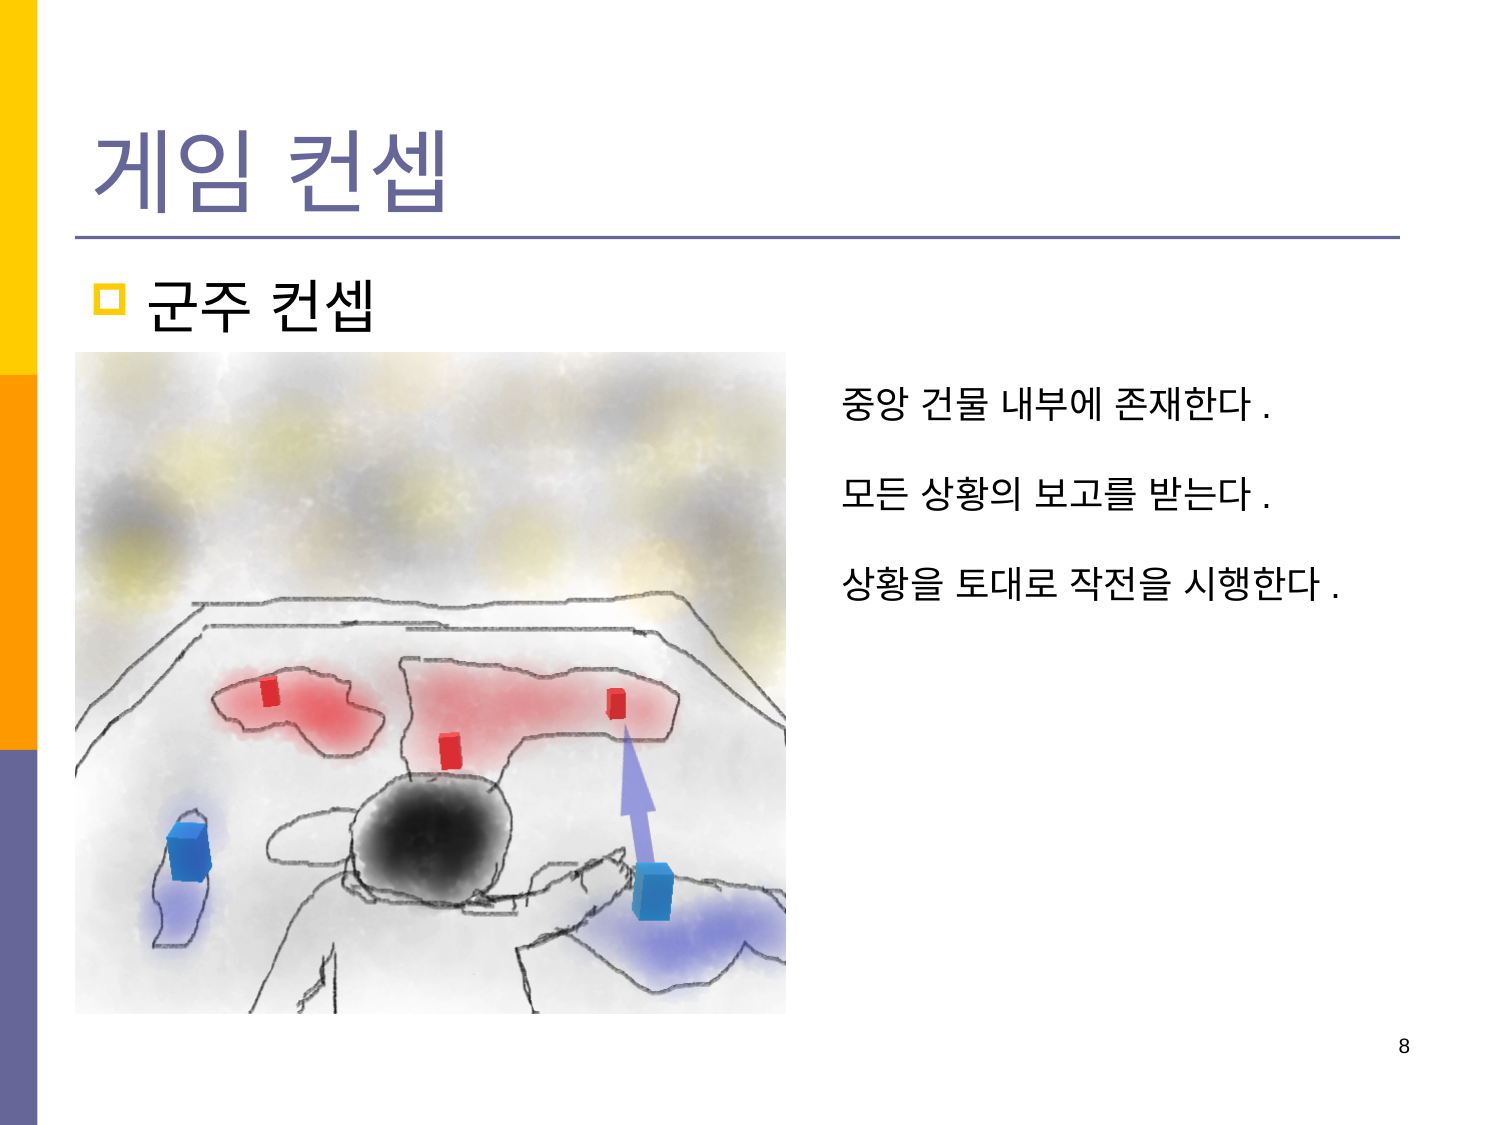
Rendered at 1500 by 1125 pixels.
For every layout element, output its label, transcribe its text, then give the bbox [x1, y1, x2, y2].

text_box 중앙 건물 내부에 존재한다. 모든 상황의 보고를 받는다. 상황을 토대로 작전을 시행한다. [826, 373, 1356, 614]
list 군주 컨셉 [75, 262, 1425, 1006]
slide_number 8 [1074, 1025, 1425, 1100]
picture [74, 352, 786, 1014]
title 게임 컨셉 [75, 45, 1425, 233]
